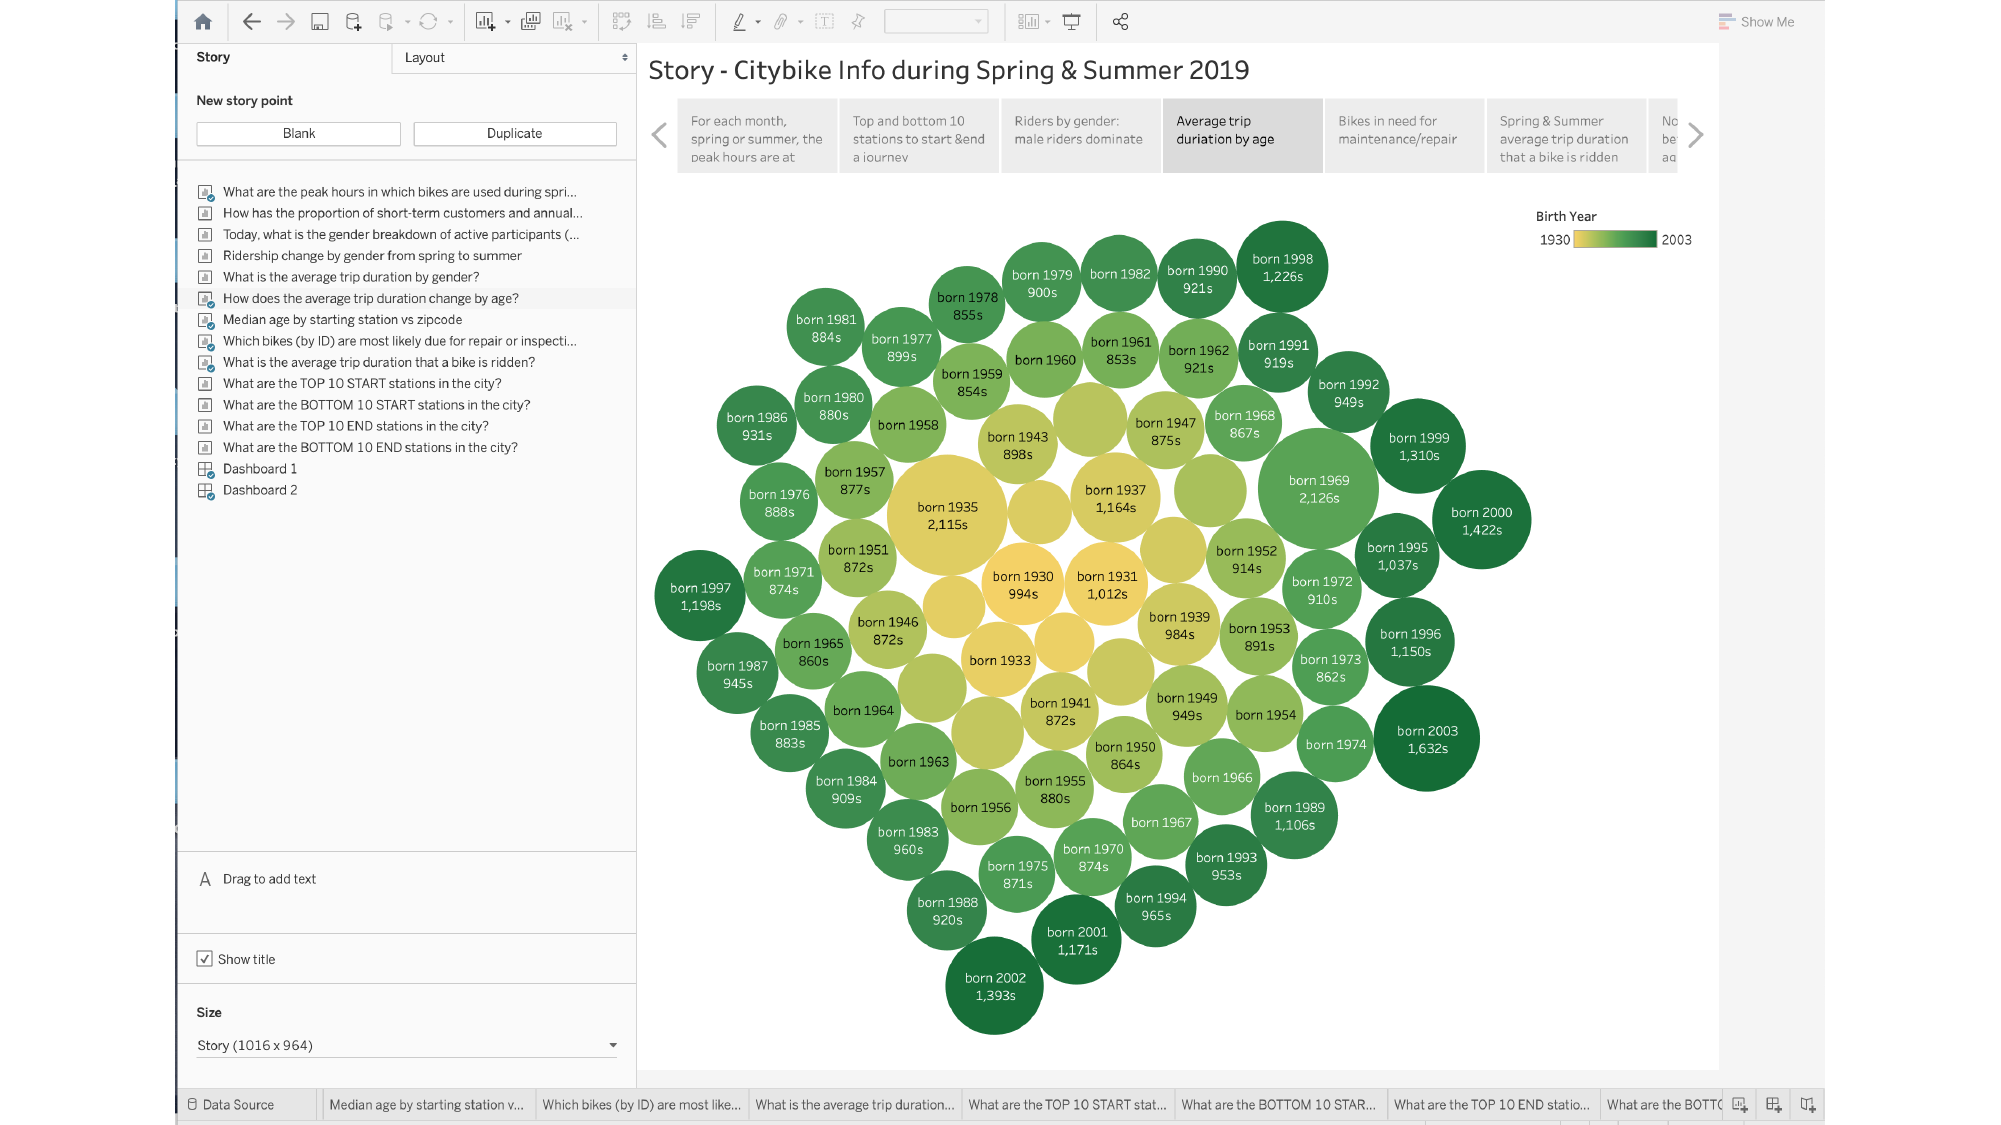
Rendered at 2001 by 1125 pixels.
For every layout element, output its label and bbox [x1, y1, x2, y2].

picture [175, 0, 1825, 1125]
